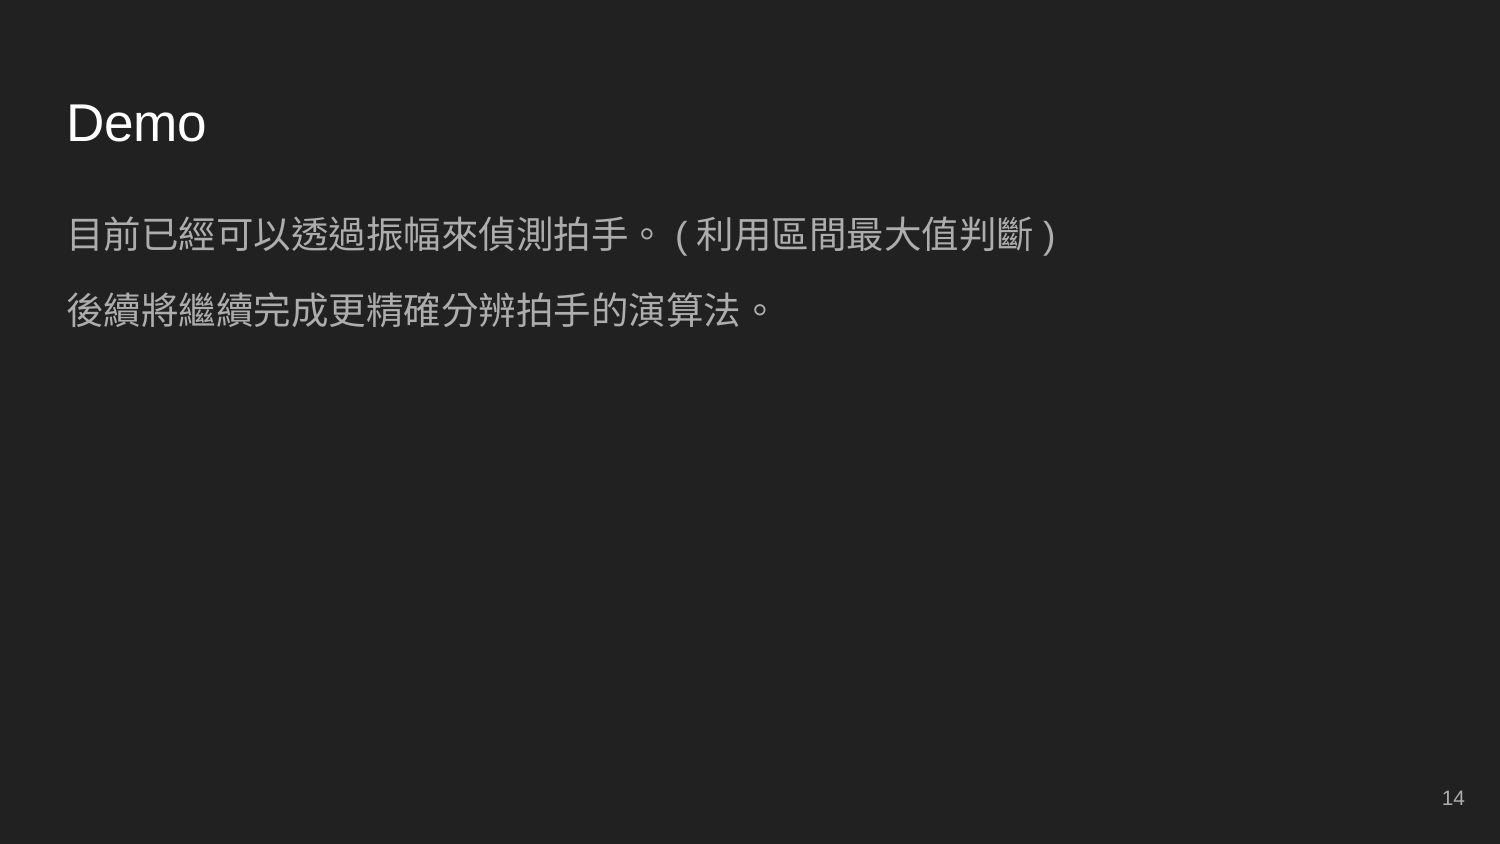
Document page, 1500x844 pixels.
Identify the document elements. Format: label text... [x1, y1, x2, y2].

slide_number ‹#› [1389, 764, 1480, 830]
list 目前已經可以透過振幅來偵測拍手。(利用區間最大值判斷) 後續將繼續完成更精確分辨拍手的演算法。 [51, 189, 1449, 750]
title Demo [51, 72, 1449, 167]
